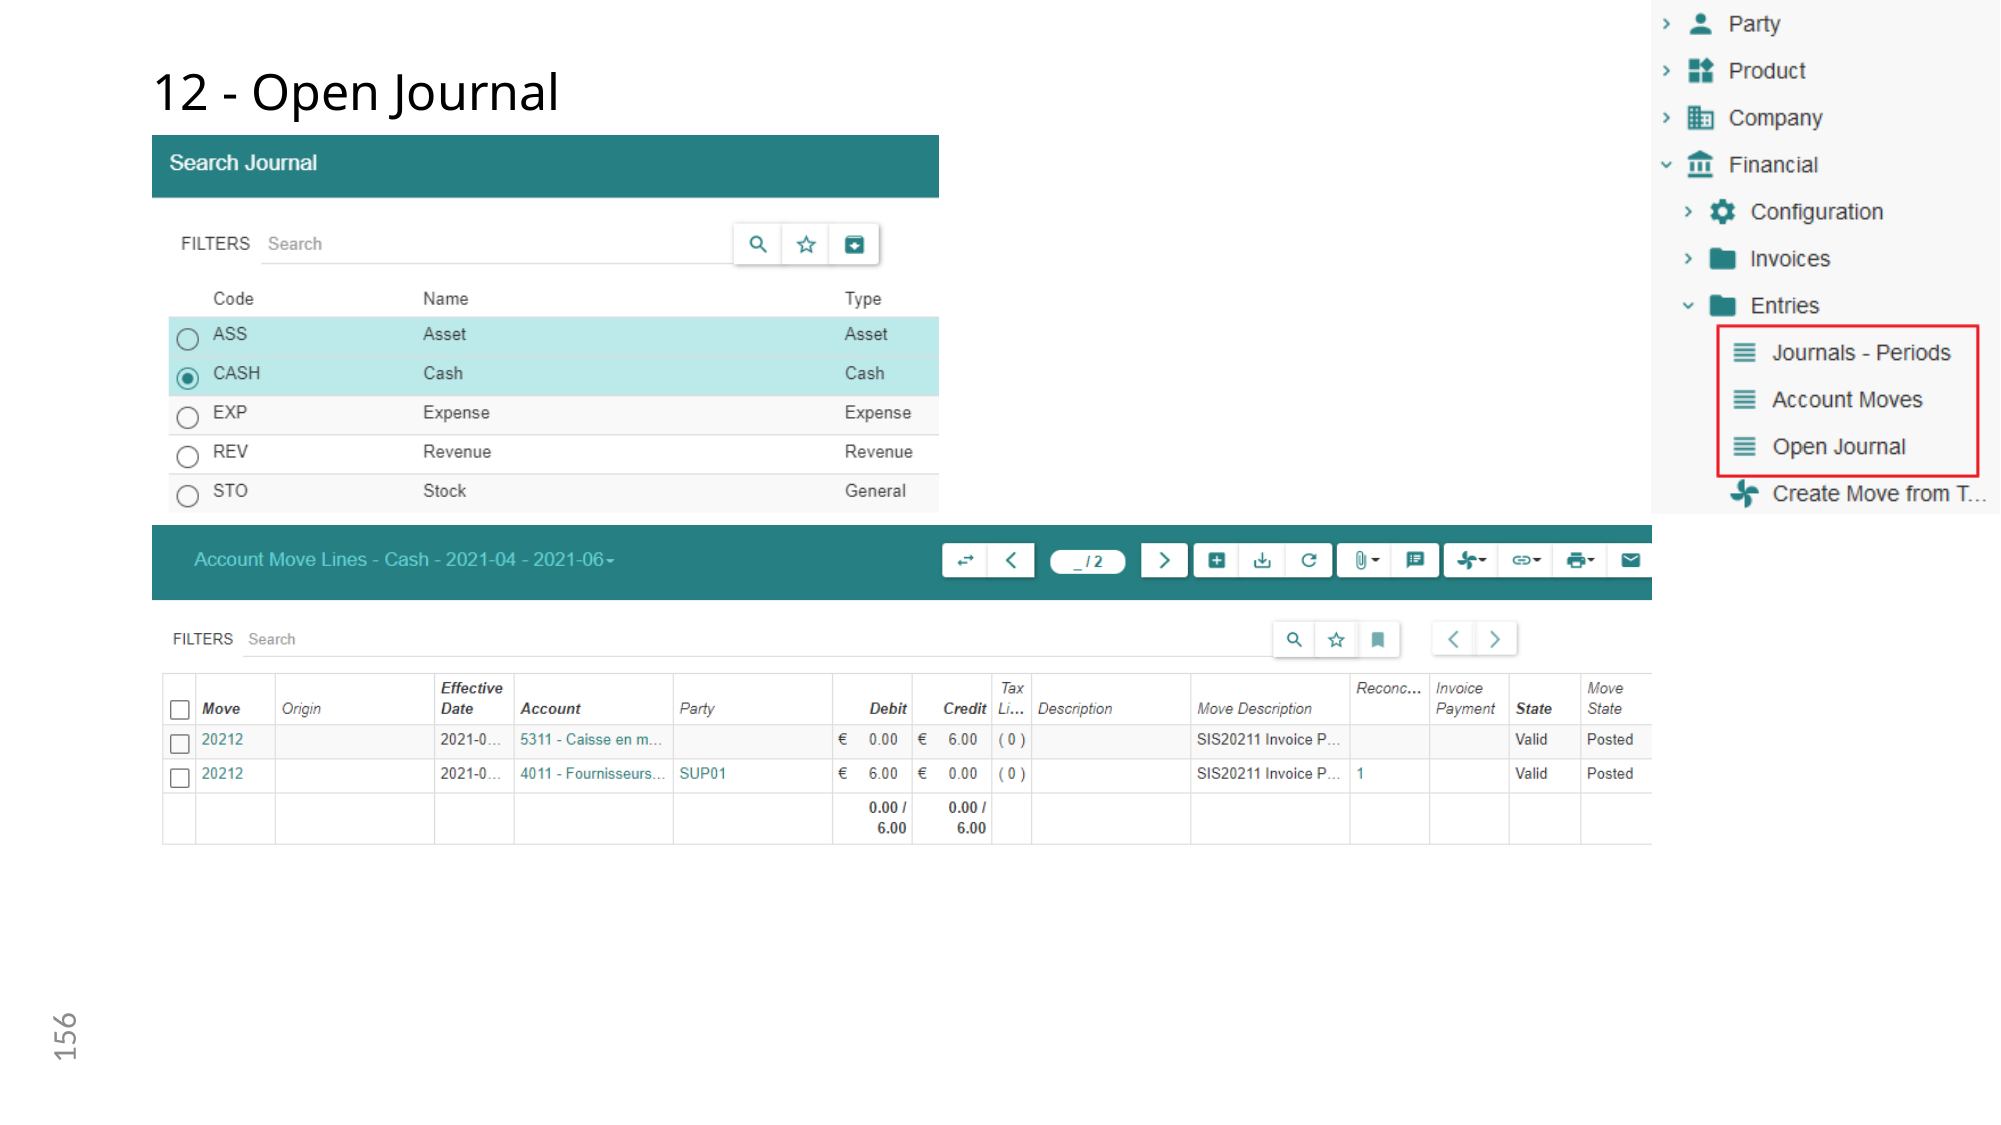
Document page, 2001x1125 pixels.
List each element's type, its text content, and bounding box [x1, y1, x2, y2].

title 12 - Open Journal [137, 59, 1651, 136]
picture [1651, 0, 2000, 515]
slide_number 156 [32, 969, 93, 1108]
picture [152, 135, 939, 515]
picture [152, 525, 1652, 846]
